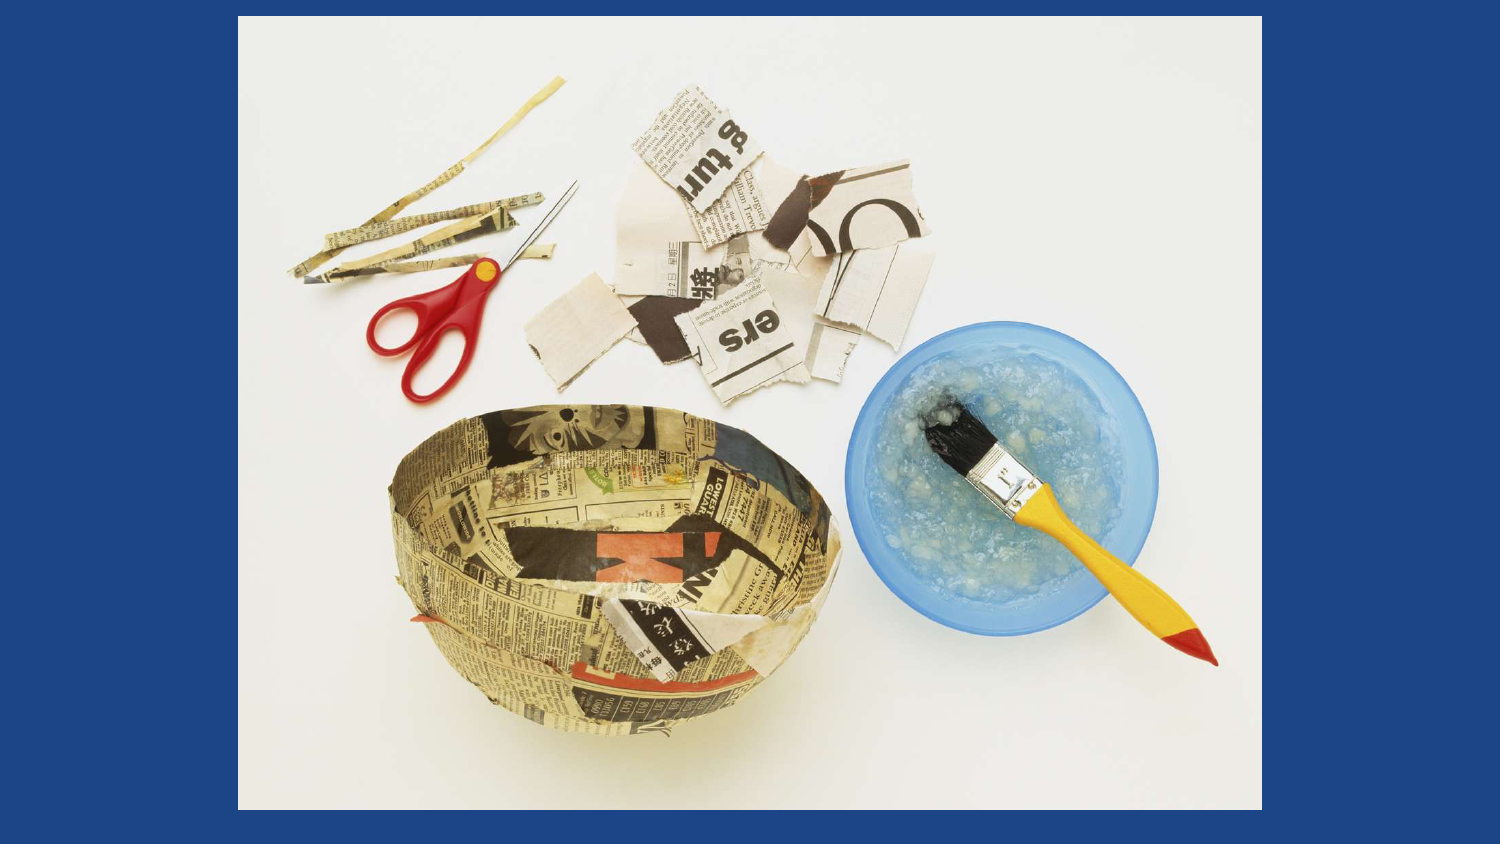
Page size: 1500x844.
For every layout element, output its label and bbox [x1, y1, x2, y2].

picture [238, 15, 1262, 811]
